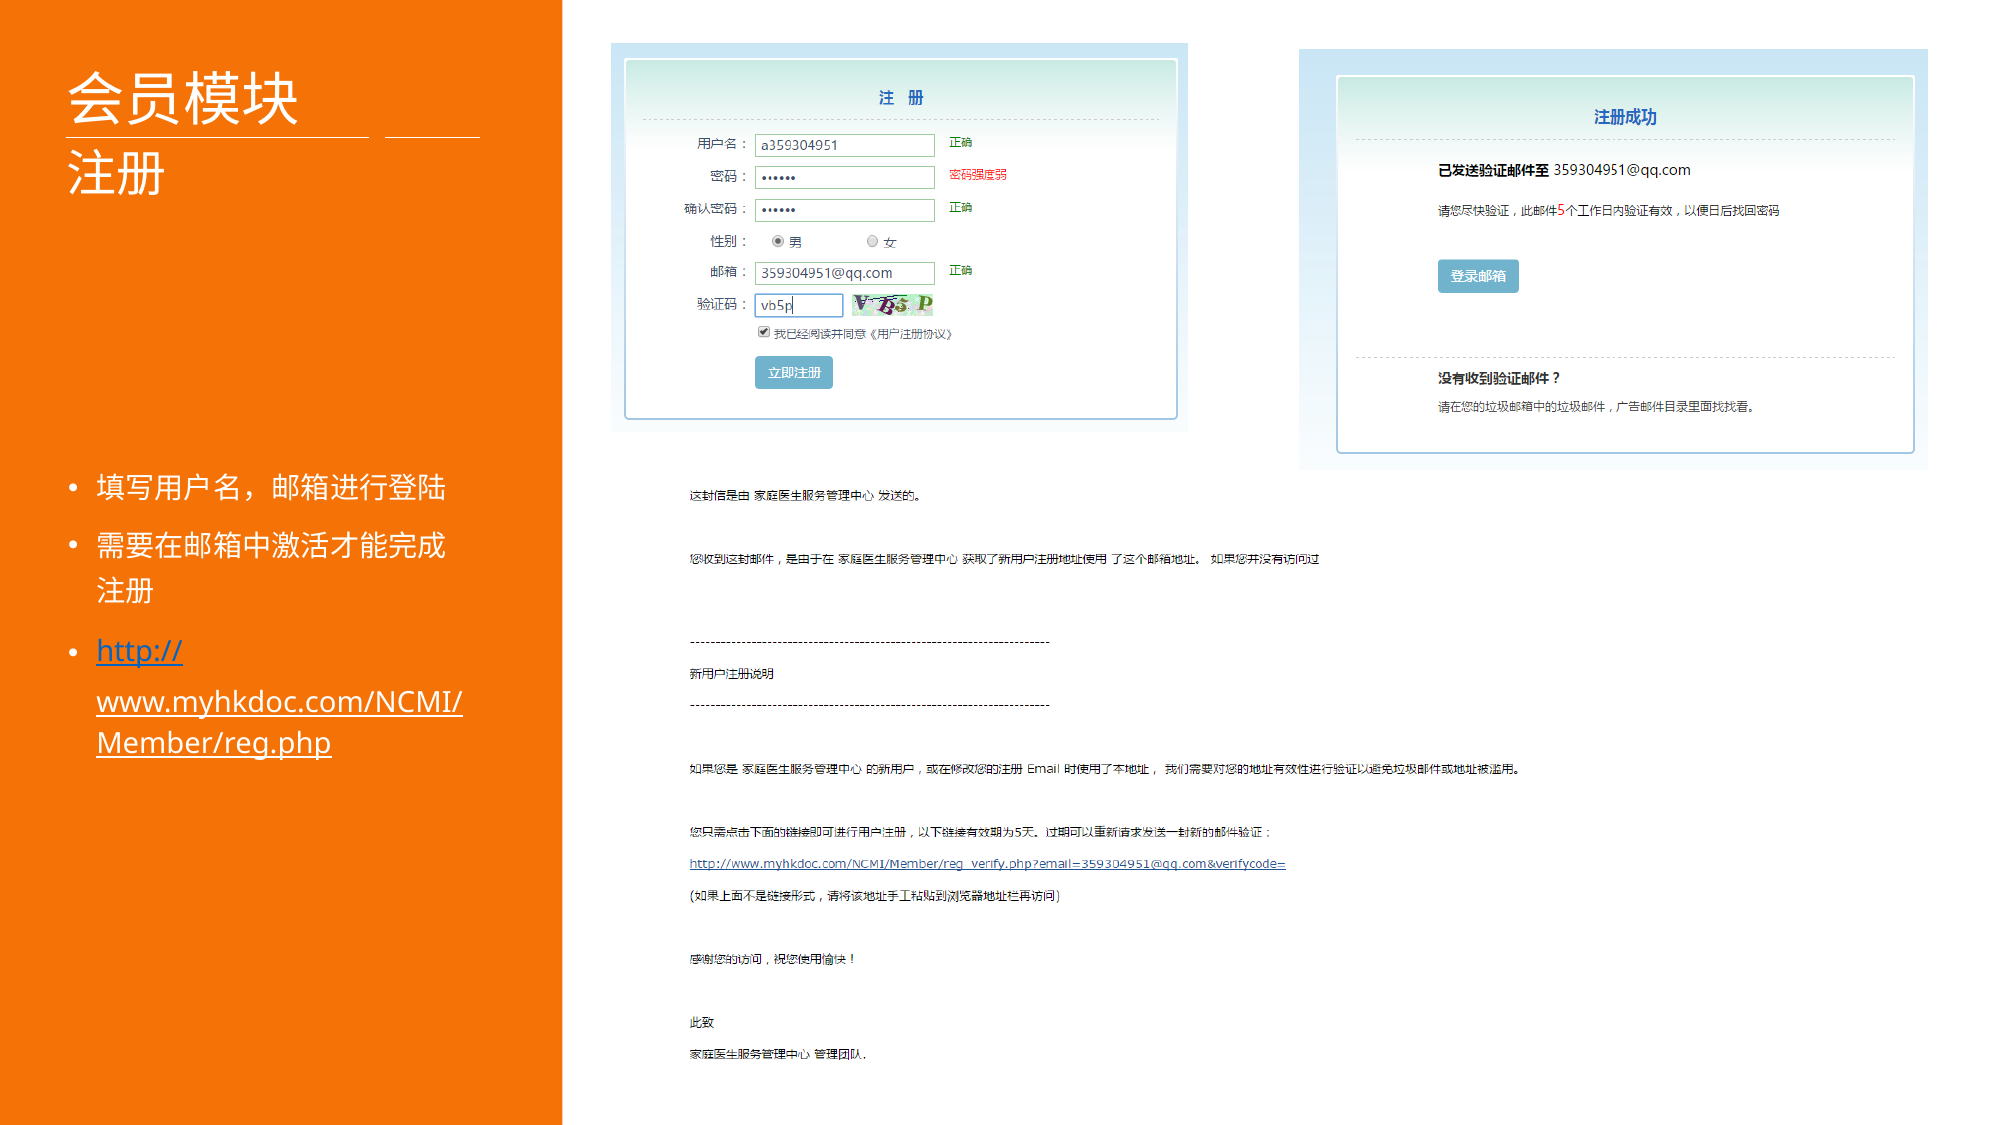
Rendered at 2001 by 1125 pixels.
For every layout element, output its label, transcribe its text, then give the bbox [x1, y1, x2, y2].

picture [678, 49, 1928, 1072]
text_box 填写用户名，邮箱进行登陆 需要在邮箱中激活才能完成注册 http://www.myhkdoc.com/NCMI/Member/reg.php [53, 451, 481, 835]
picture [611, 43, 1188, 432]
list 注册 [52, 141, 559, 217]
list 会员模块 [52, 62, 559, 138]
